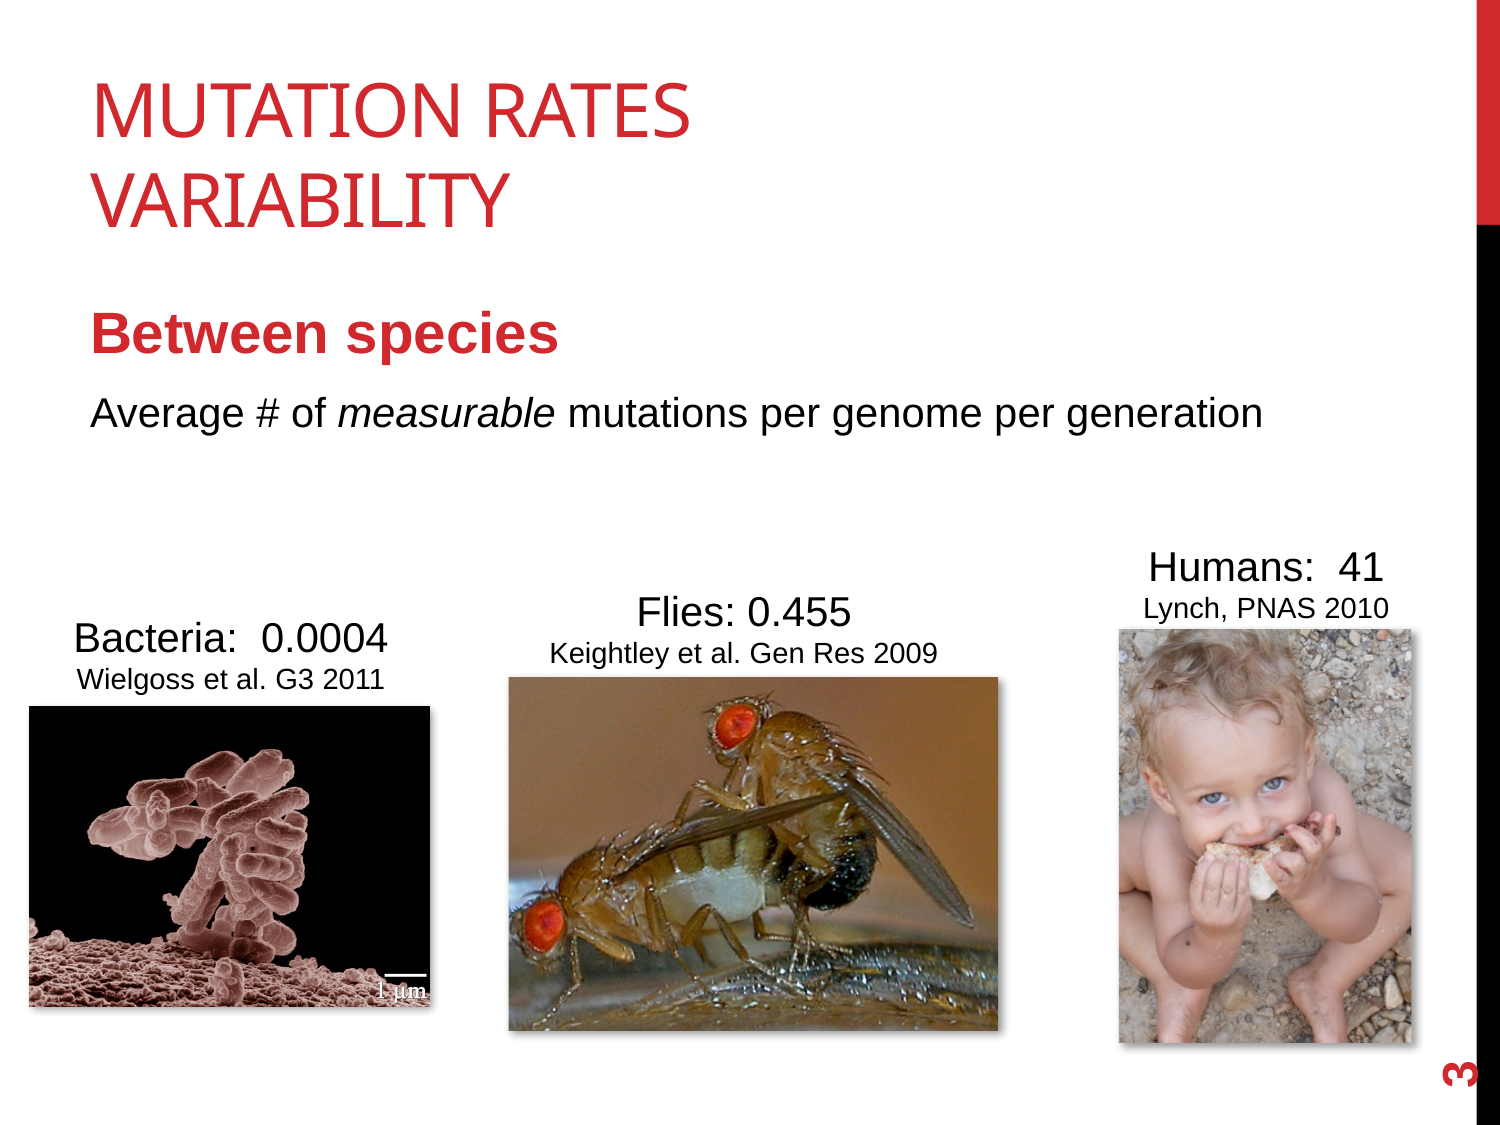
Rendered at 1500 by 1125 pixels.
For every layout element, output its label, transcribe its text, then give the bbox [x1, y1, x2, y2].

picture [507, 677, 999, 1031]
list Between species Average # of measurable mutations per genome per generation [75, 287, 1325, 1005]
picture [28, 706, 430, 1008]
text_box Flies: 0.455 Keightley et al. Gen Res 2009 [466, 527, 1022, 677]
title mutation rates Variability [75, 25, 1025, 250]
text_box Humans: 41 Lynch, PNAS 2010 [1021, 532, 1500, 633]
slide_number 3 [1427, 887, 1488, 1104]
text_box Bacteria: 0.0004 Wielgoss et al. G3 2011 [31, 603, 431, 703]
picture [1118, 628, 1412, 1043]
